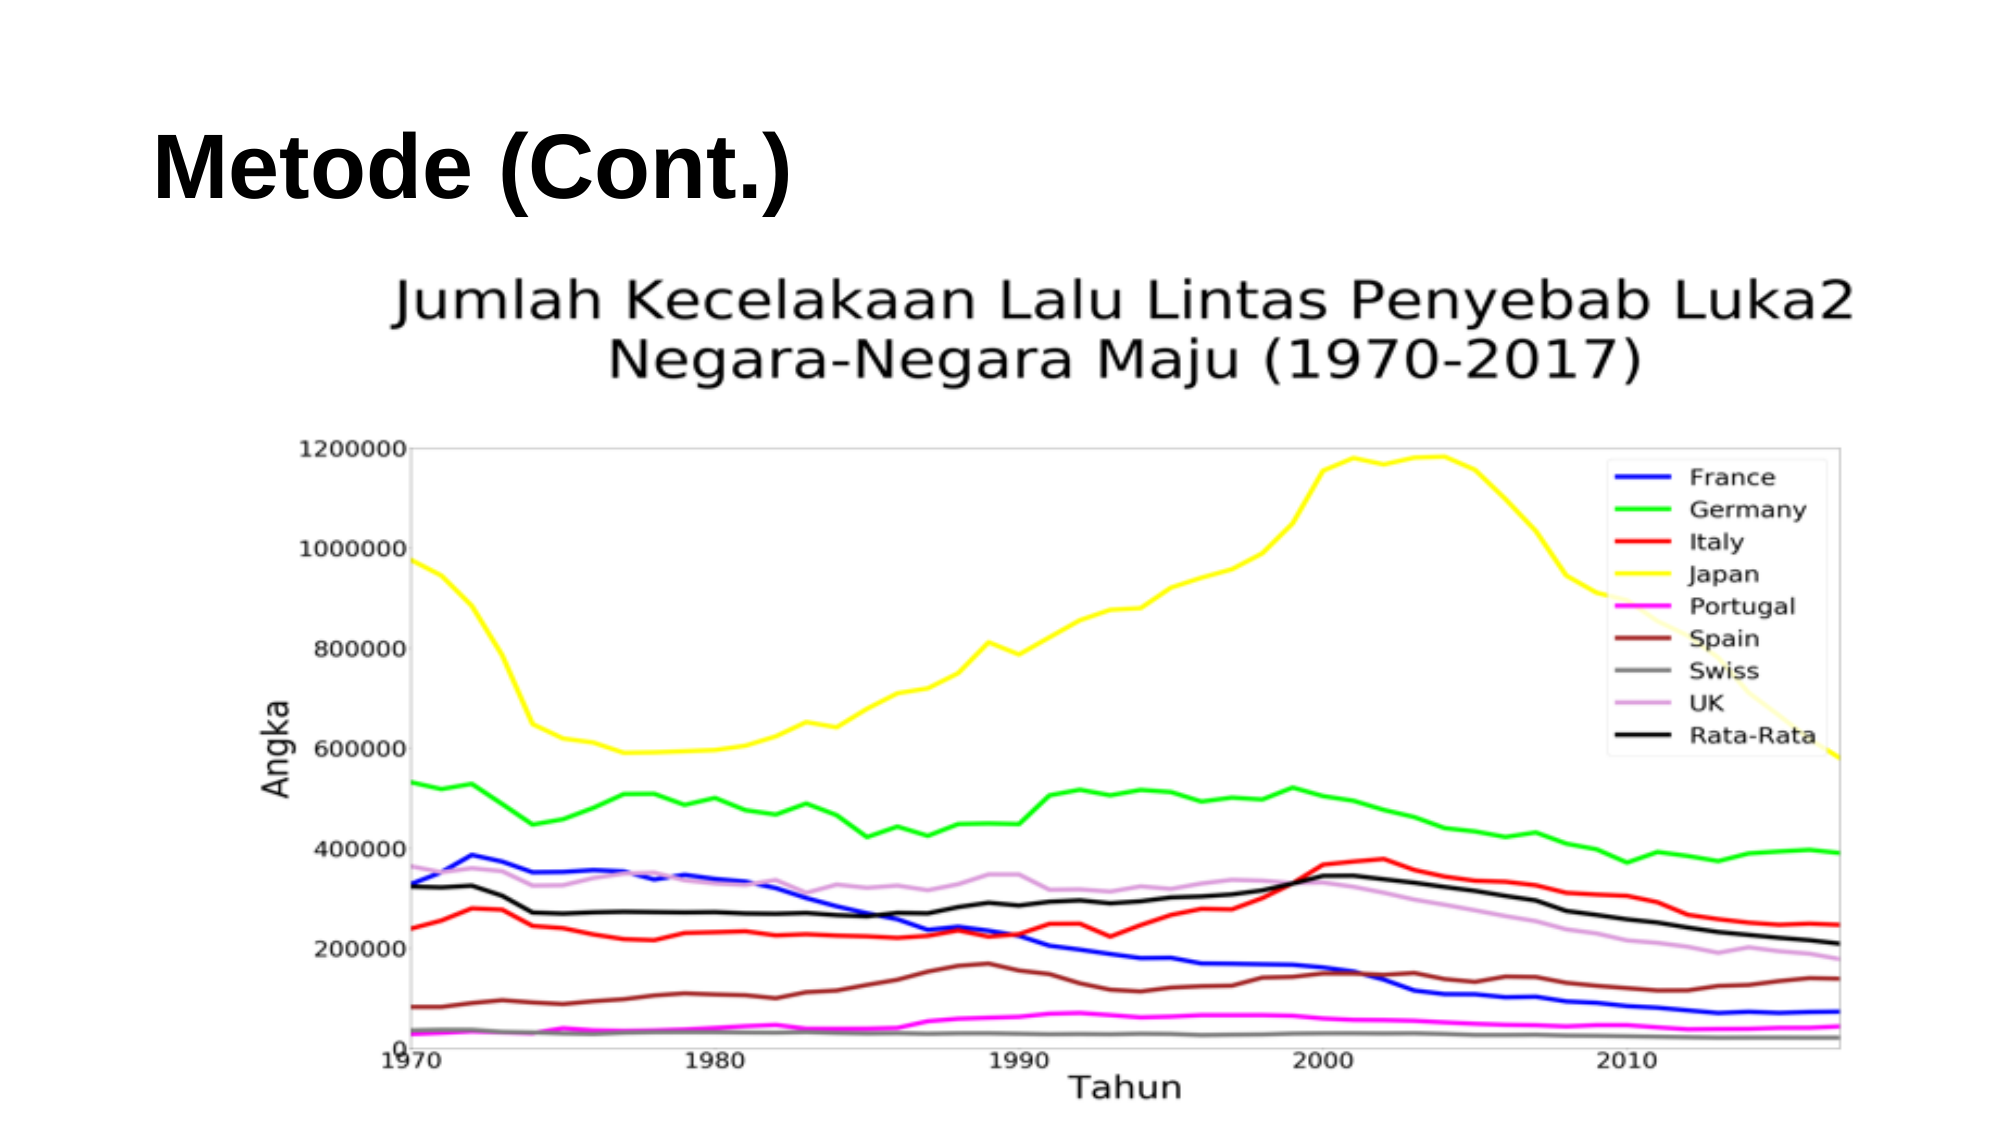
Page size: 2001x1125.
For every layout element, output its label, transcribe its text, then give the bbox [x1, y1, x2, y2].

title Metode (Cont.) [137, 59, 1863, 278]
picture [250, 277, 1863, 1109]
